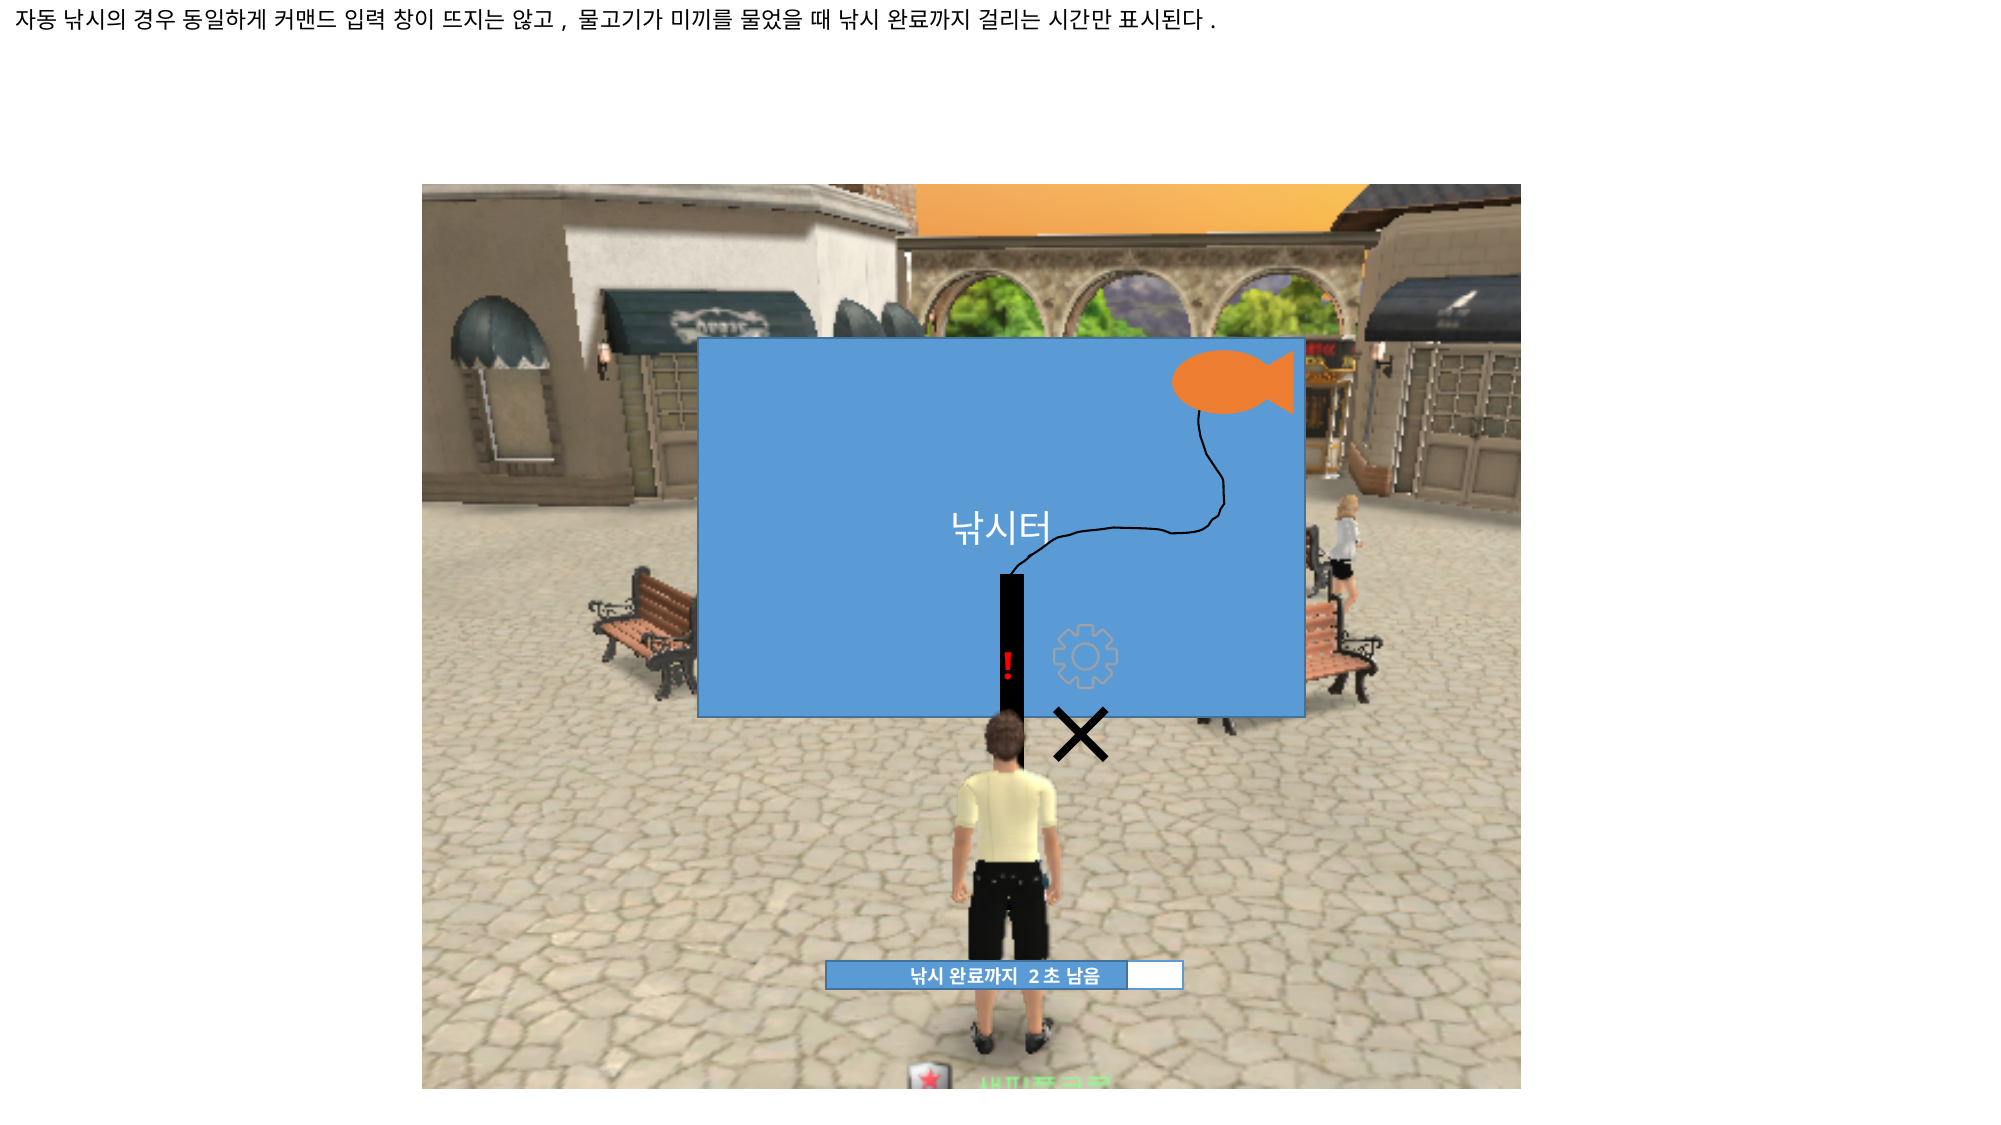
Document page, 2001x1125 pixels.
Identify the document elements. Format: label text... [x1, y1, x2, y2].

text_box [421, 184, 1521, 1089]
text_box 자동 낚시의 경우 동일하게 커맨드 입력 창이 뜨지는 않고, 물고기가 미끼를 물었을 때 낚시 완료까지 걸리는 시간만 표시된다. [0, 1, 2000, 185]
